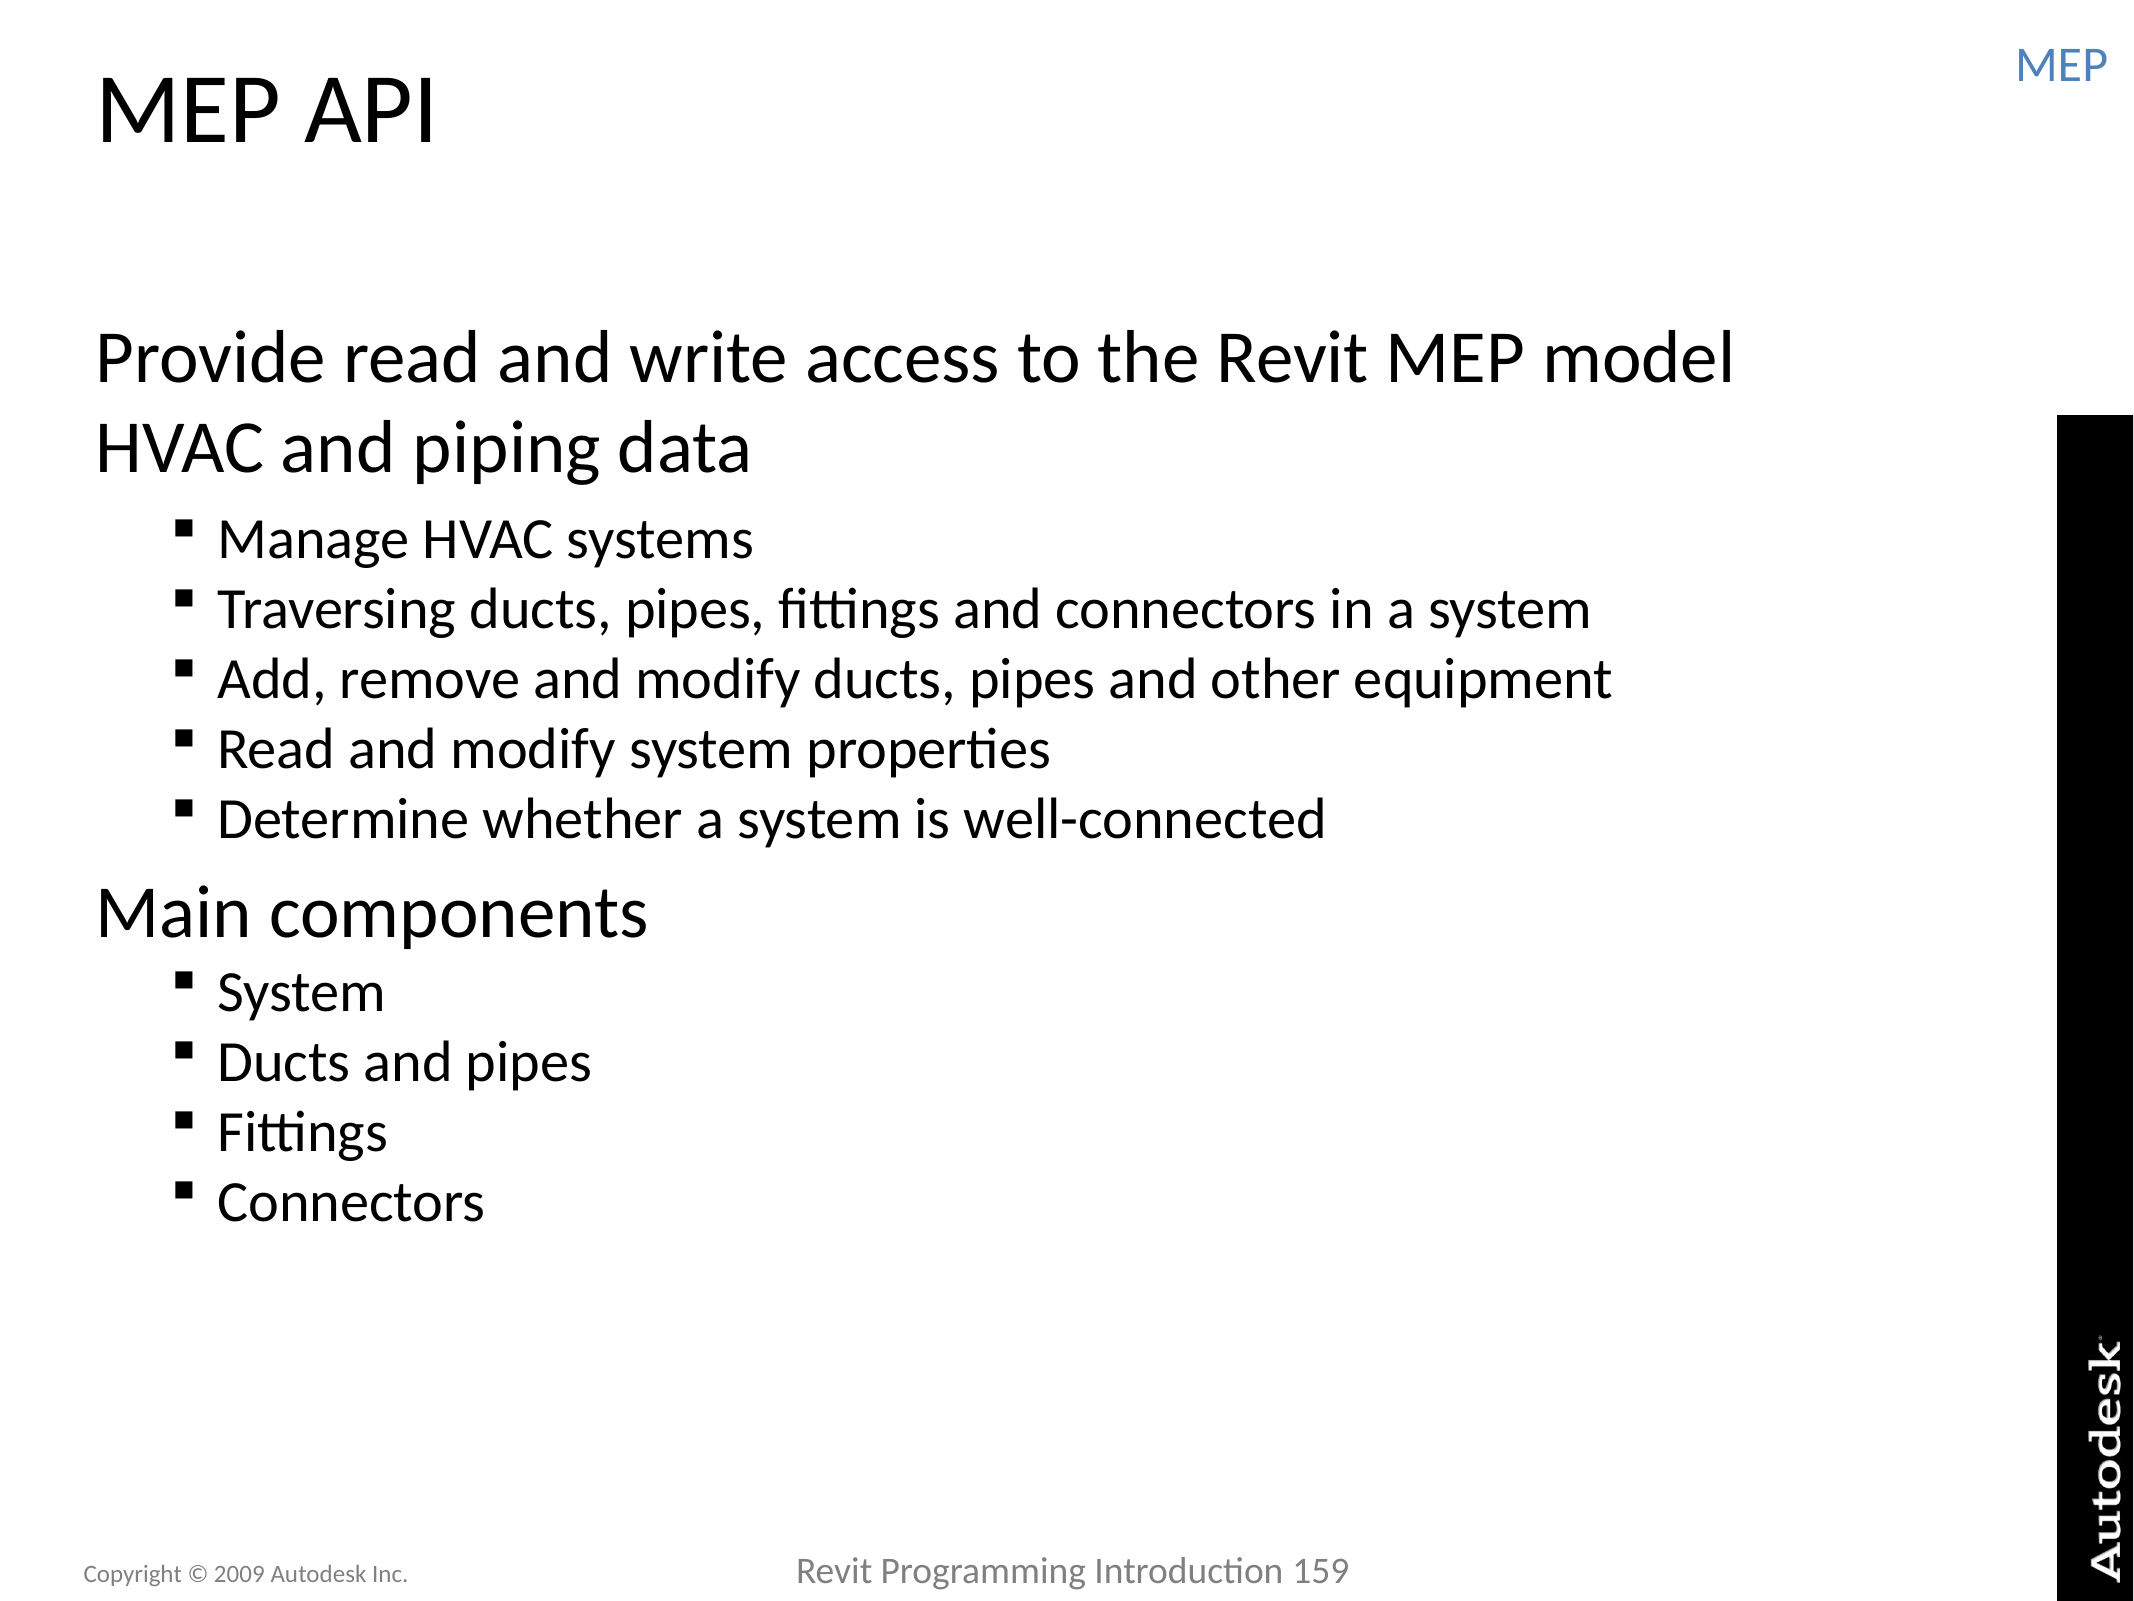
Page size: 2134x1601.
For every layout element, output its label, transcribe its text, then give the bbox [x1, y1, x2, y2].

picture [2057, 415, 2134, 1601]
title MEP API [74, 31, 1924, 299]
text_box MEP [1547, 31, 2108, 92]
list Provide read and write access to the Revit MEP model HVAC and piping data Manage HVAC systems Traversing ducts, pipes, fittings and connectors in a system Add, remove and modify ducts, pipes and other equipment Read and modify system properties Determine whether a system is well-connected Main components System Ducts and pipes Fittings Connectors [74, 297, 1867, 1268]
